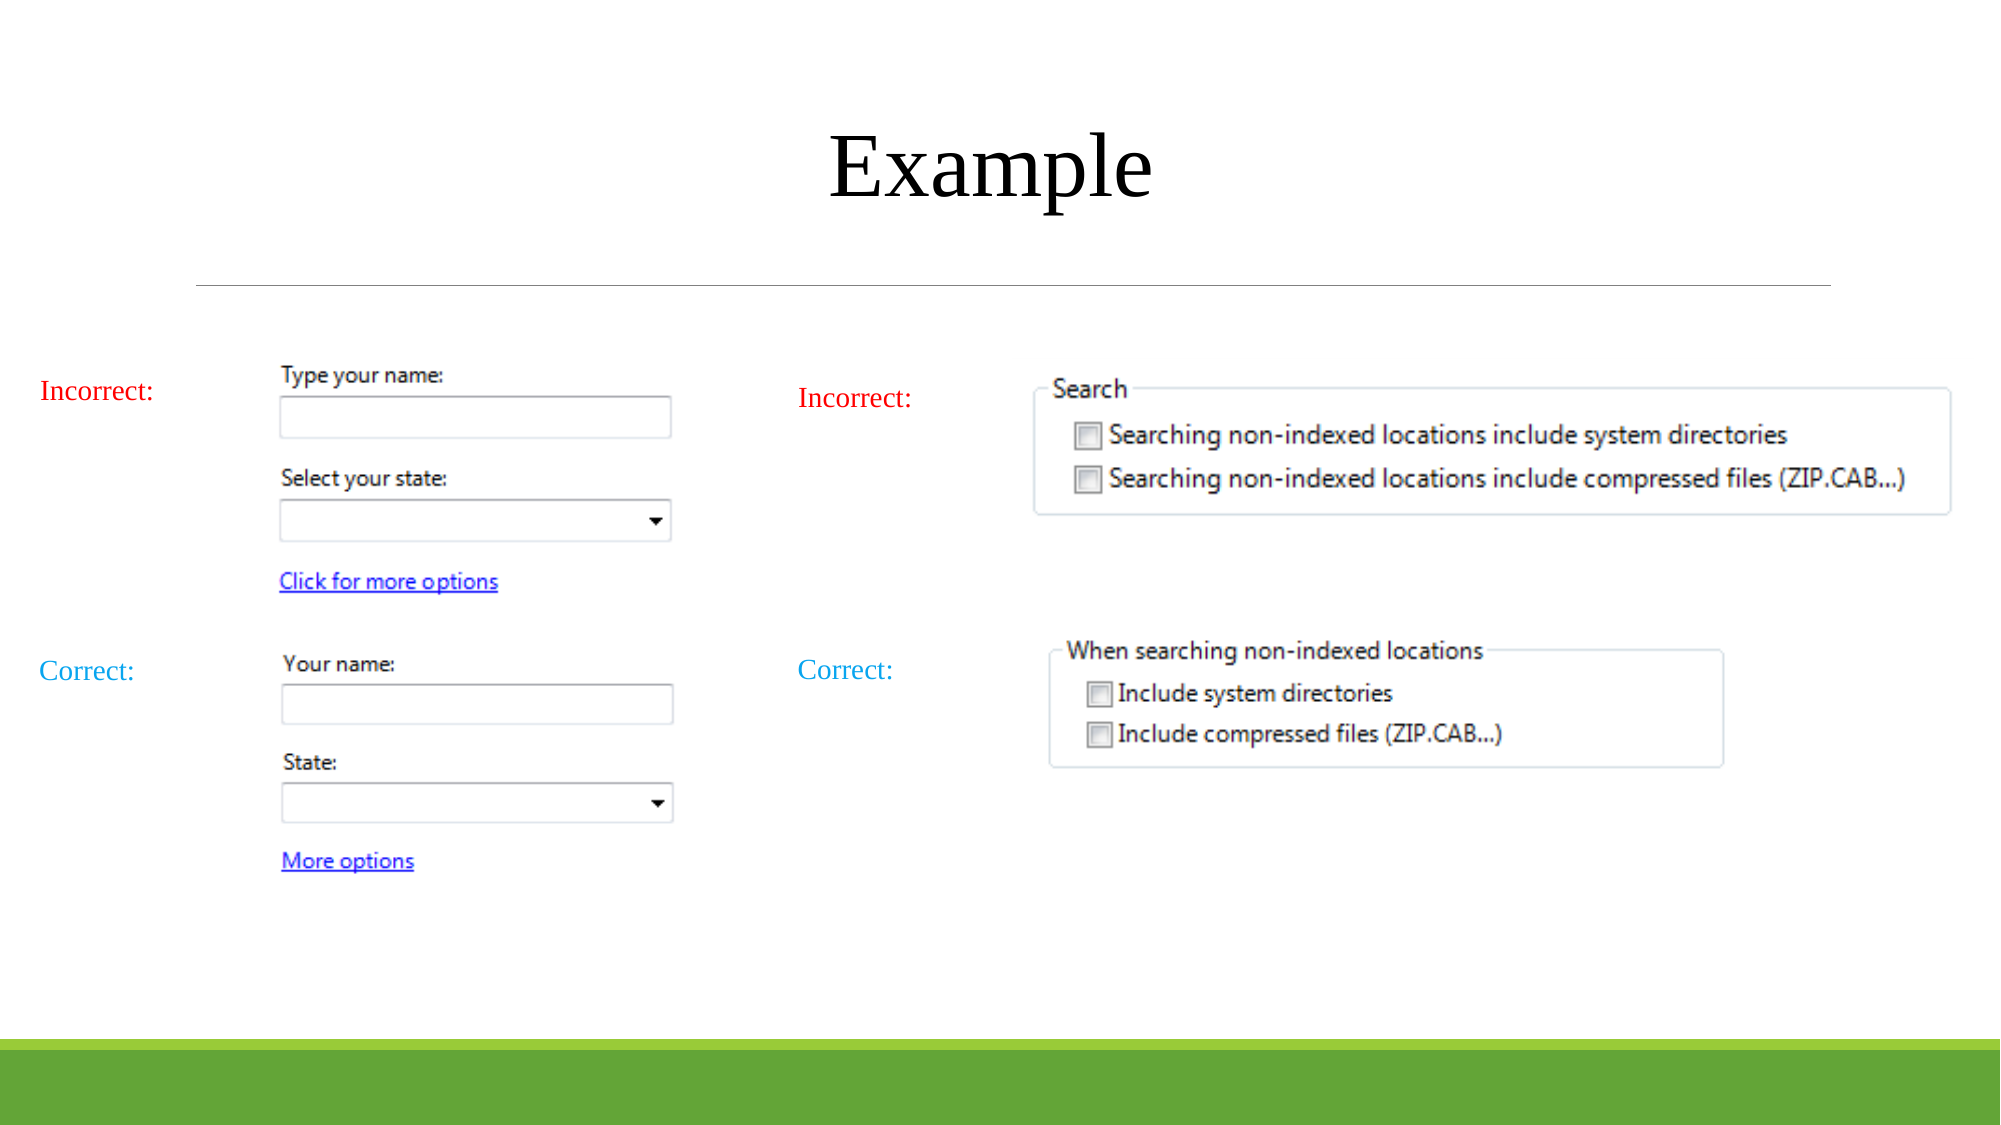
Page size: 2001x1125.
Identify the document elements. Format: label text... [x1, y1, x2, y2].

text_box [782, 356, 1974, 790]
text_box Example [814, 97, 1171, 223]
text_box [23, 353, 694, 891]
